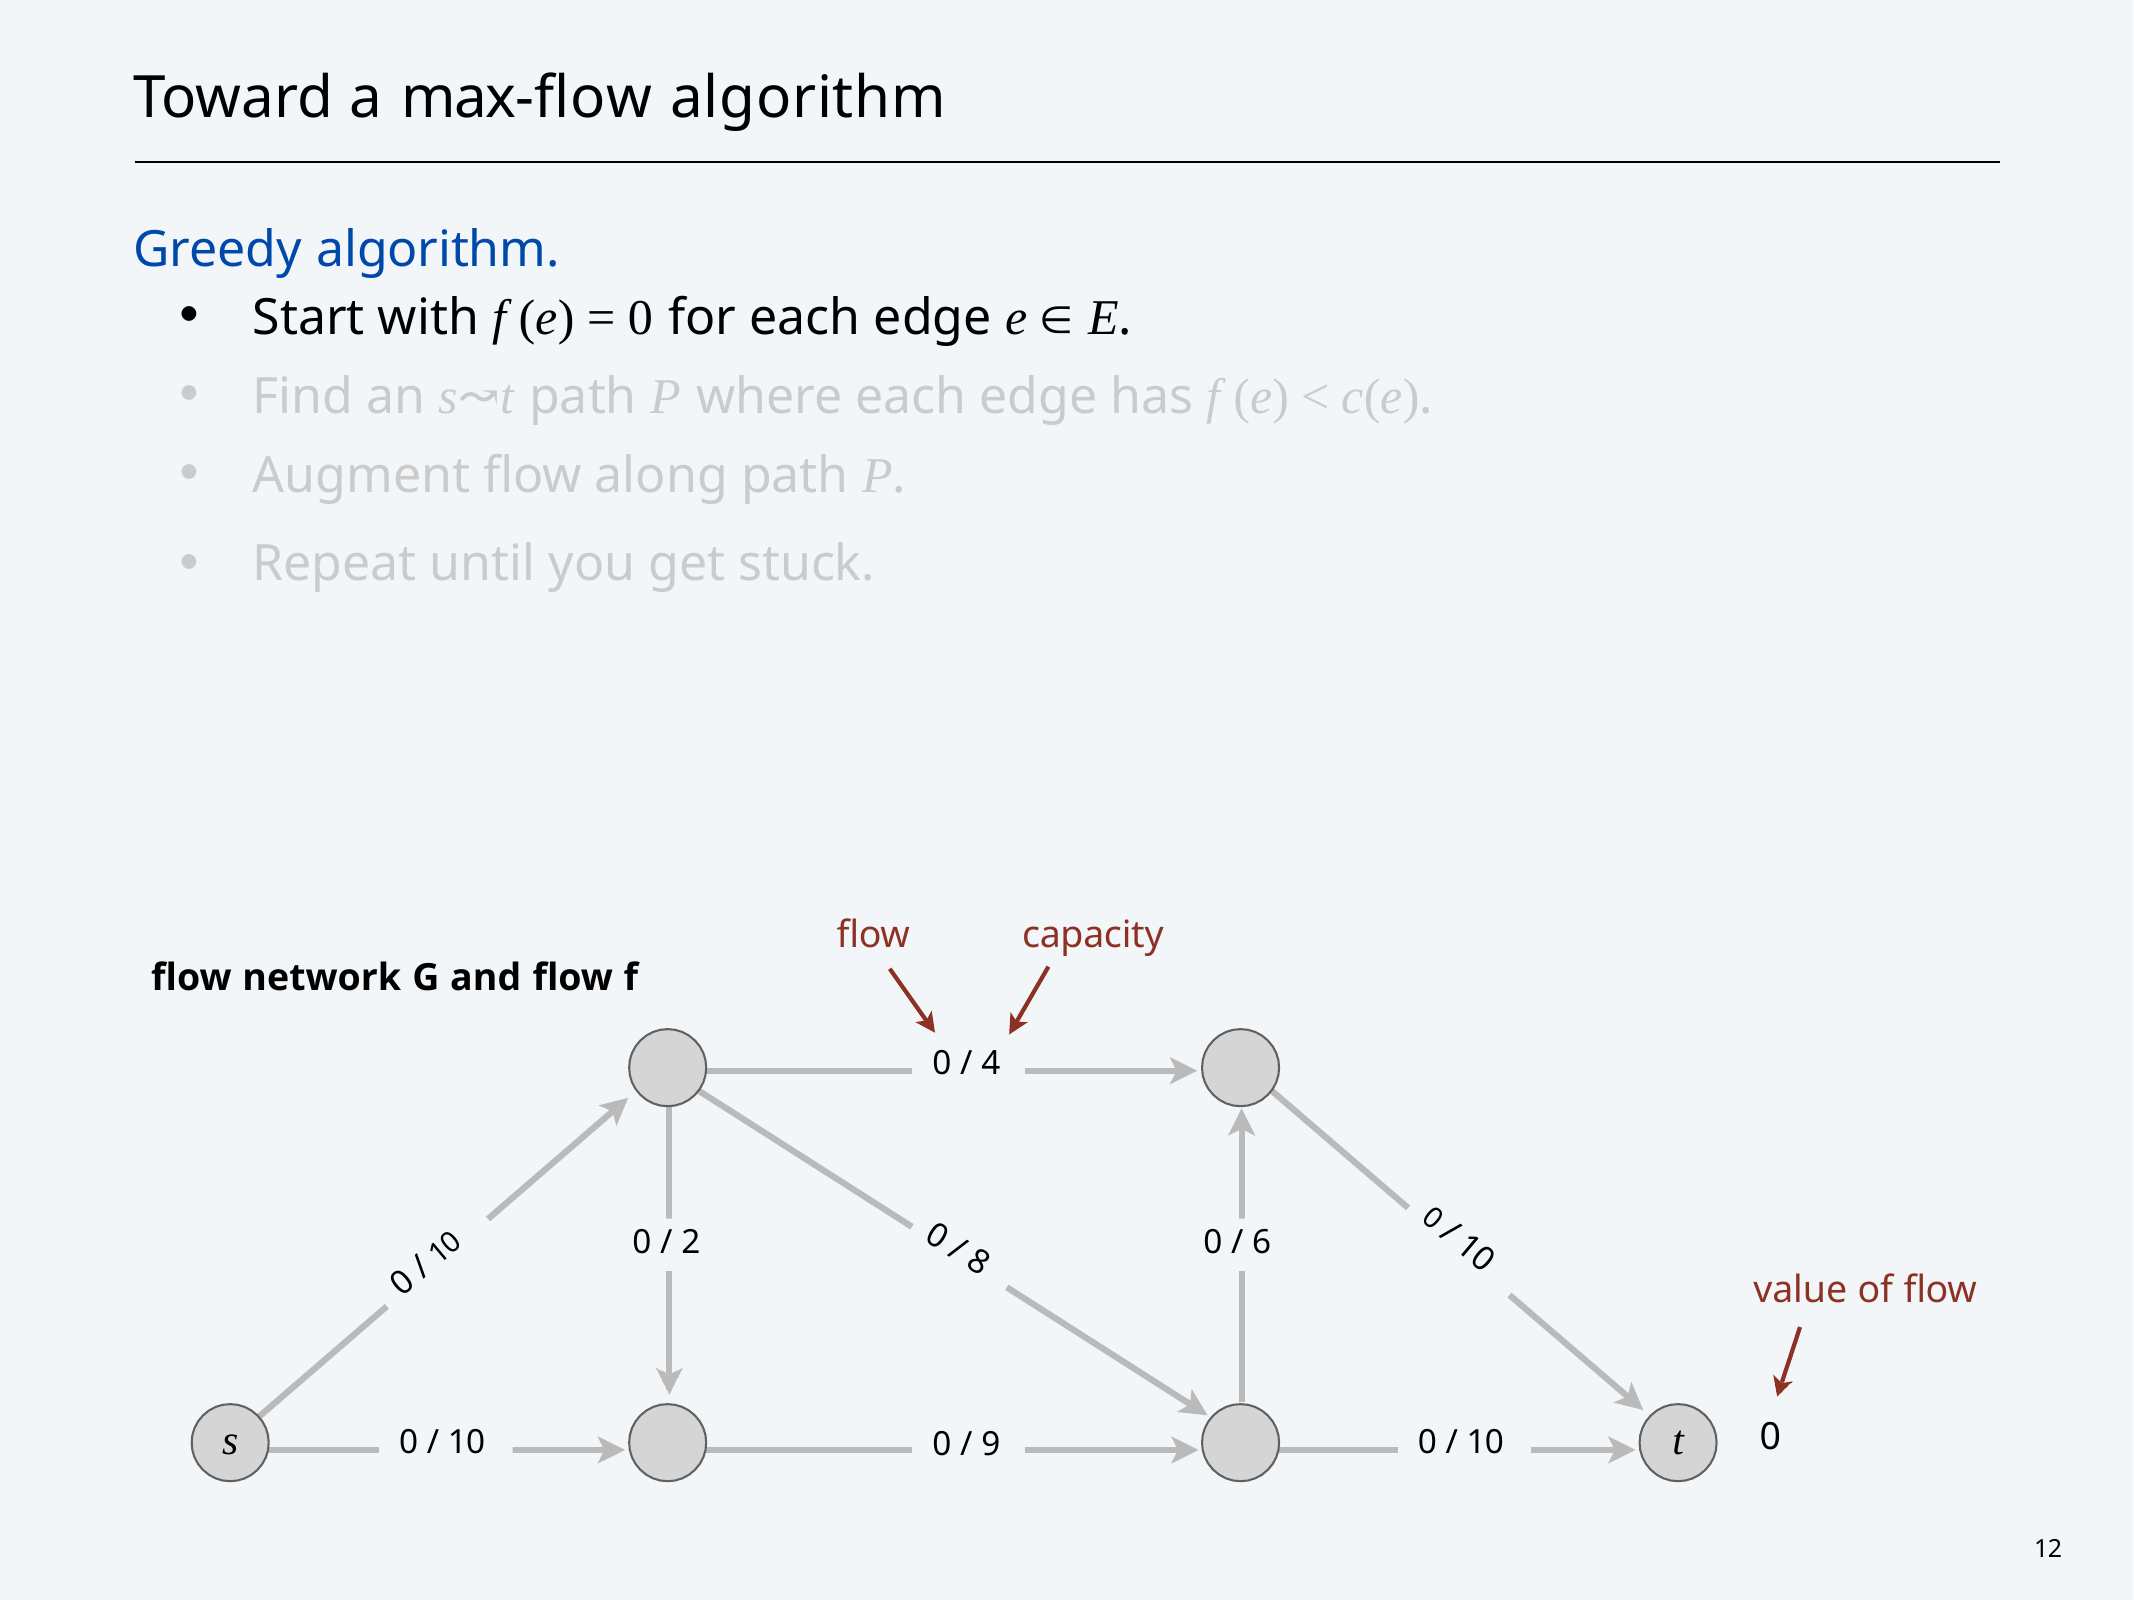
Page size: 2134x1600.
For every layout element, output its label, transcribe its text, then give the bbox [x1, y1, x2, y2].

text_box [190, 1027, 1644, 1483]
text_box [1200, 1402, 1718, 1483]
text_box flow network G and flow f [149, 950, 653, 998]
text_box Greedy algorithm. ・Start with f (e) = 0 for each edge e  E. ・Find an s↝t path P where each edge has f (e) < c(e). ・Augment flow along path P. ・Repeat until you get stuck. [127, 219, 1438, 605]
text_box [612, 1027, 725, 1272]
text_box value of flow [1751, 1262, 1993, 1310]
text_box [1773, 1324, 1803, 1398]
text_box 0 [1757, 1410, 1786, 1458]
title Toward a max-flow algorithm [131, 57, 1078, 219]
slide_number 12 [2027, 1532, 2075, 1600]
text_box flow [834, 908, 918, 956]
text_box capacity [1020, 908, 1175, 956]
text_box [887, 964, 1051, 1035]
